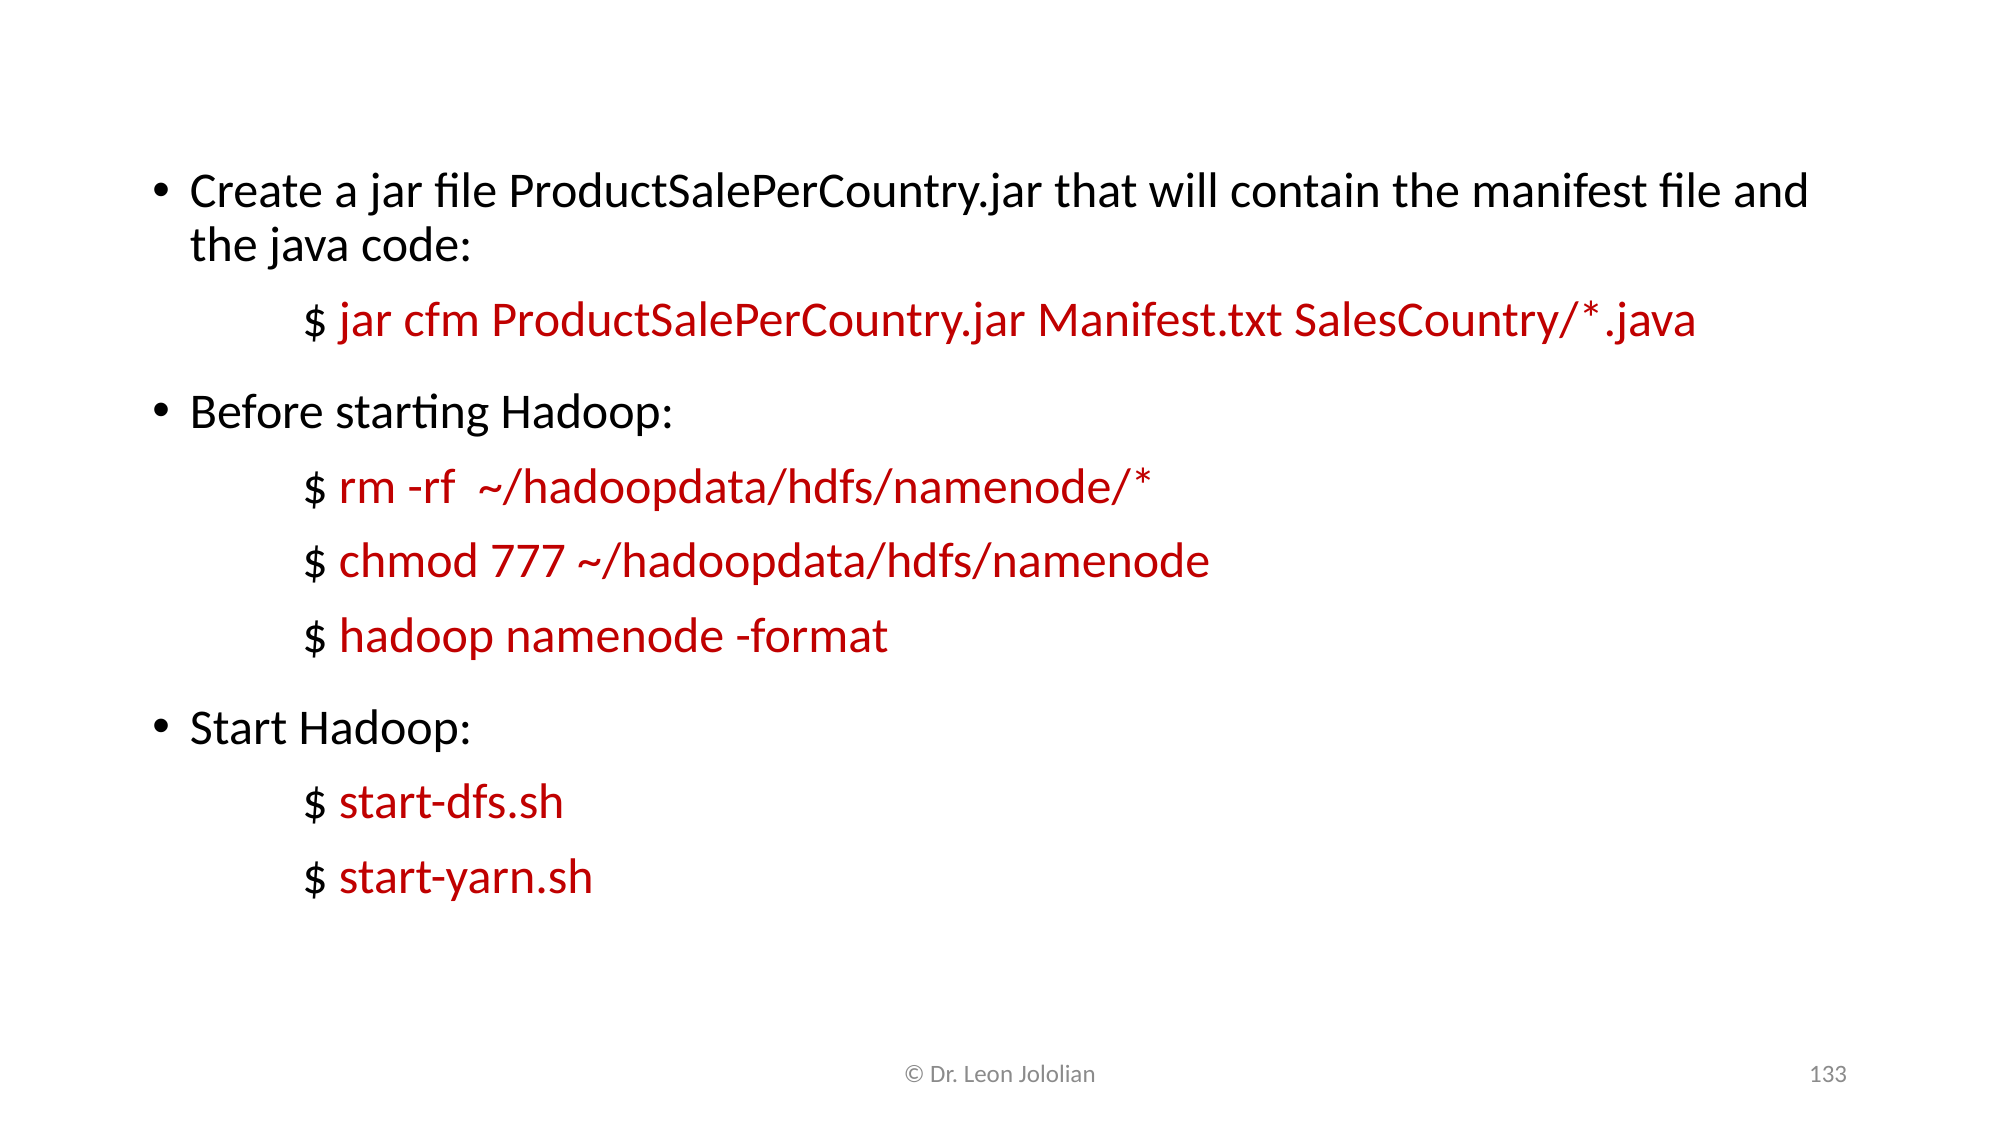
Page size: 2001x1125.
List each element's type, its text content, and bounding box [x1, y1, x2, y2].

footer © Dr. Leon Jololian [662, 1042, 1338, 1103]
list Create a jar file ProductSalePerCountry.jar that will contain the manifest file and the java code: $ jar cfm ProductSalePerCountry.jar Manifest.txt SalesCountry/*.java Before starting Hadoop: $ rm -rf ~/hadoopdata/hdfs/namenode/* $ chmod 777 ~/hadoopdata/hdfs/namenode $ hadoop namenode -format Start Hadoop: $ start-dfs.sh $ start-yarn.sh [137, 157, 1863, 1014]
slide_number 133 [1412, 1042, 1863, 1103]
